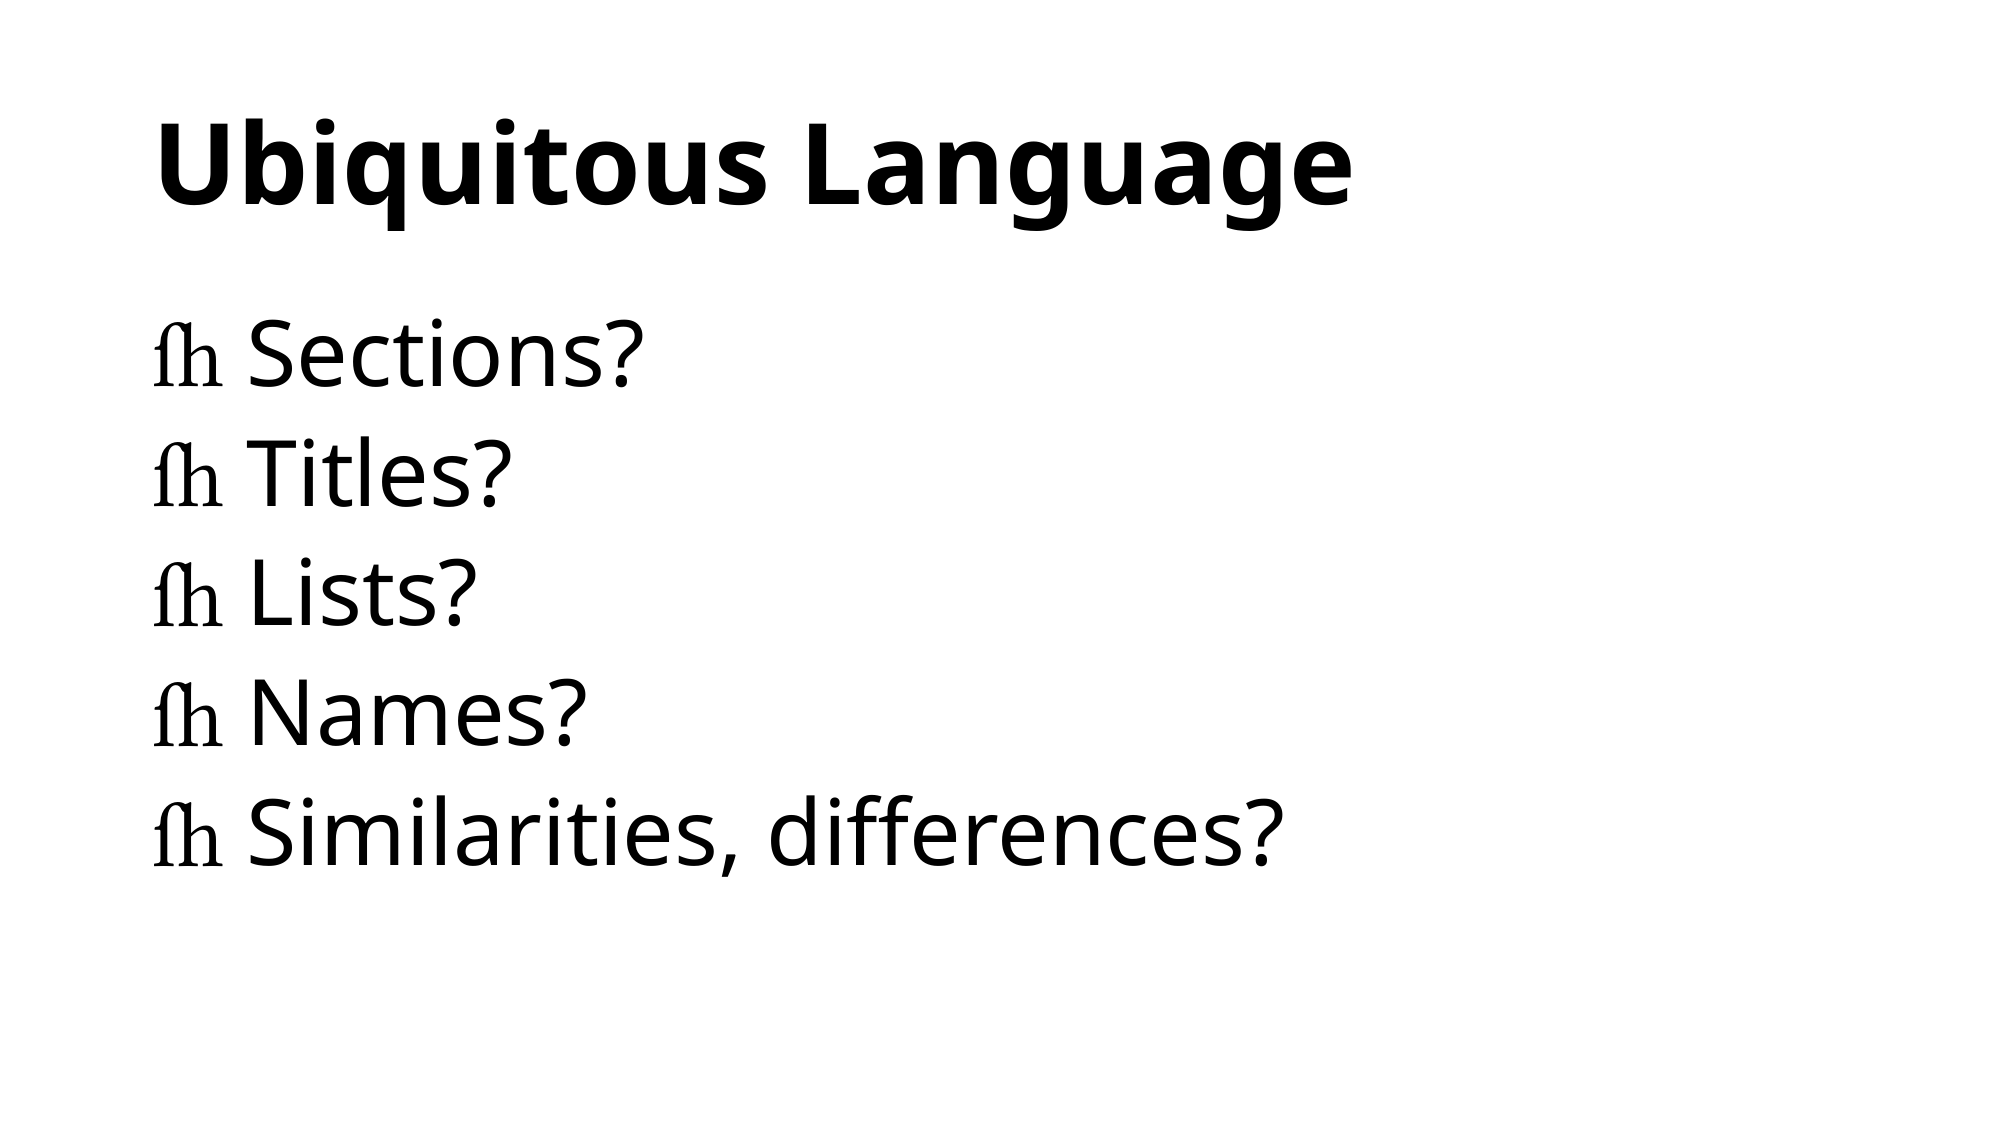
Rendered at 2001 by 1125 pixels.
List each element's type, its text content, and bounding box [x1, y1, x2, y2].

title Ubiquitous Language [137, 59, 1863, 278]
list Sections? Titles? Lists? Names? Similarities, differences? [137, 299, 1863, 1014]
